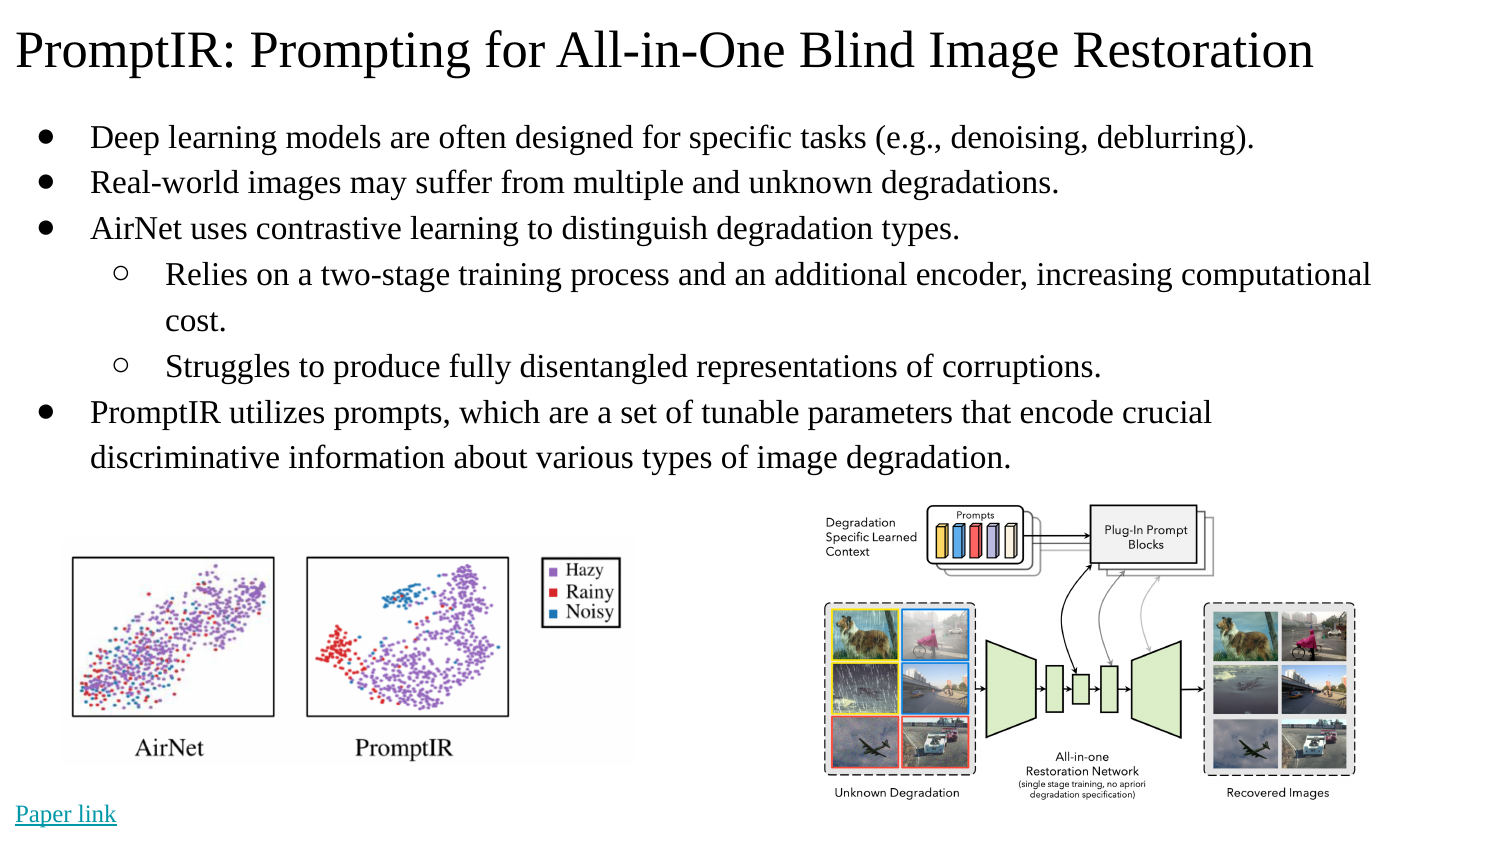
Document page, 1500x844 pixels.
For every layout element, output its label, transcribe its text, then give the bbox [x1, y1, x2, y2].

title PromptIR: Prompting for All-in-One Blind Image Restoration [0, 0, 1398, 93]
picture [62, 537, 635, 765]
picture [819, 499, 1361, 803]
text_box Paper link [0, 752, 182, 843]
list Deep learning models are often designed for specific tasks (e.g., denoising, deblurring). Real-world images may suffer from multiple and unknown degradations. AirNet uses contrastive learning to distinguish degradation types. Relies on a two-stage training process and an additional encoder, increasing computational cost. Struggles to produce fully disentangled representations of corruptions. PromptIR utilizes prompts, which are a set of tunable parameters that encode crucial discriminative information about various types of image degradation. [0, 93, 1426, 786]
